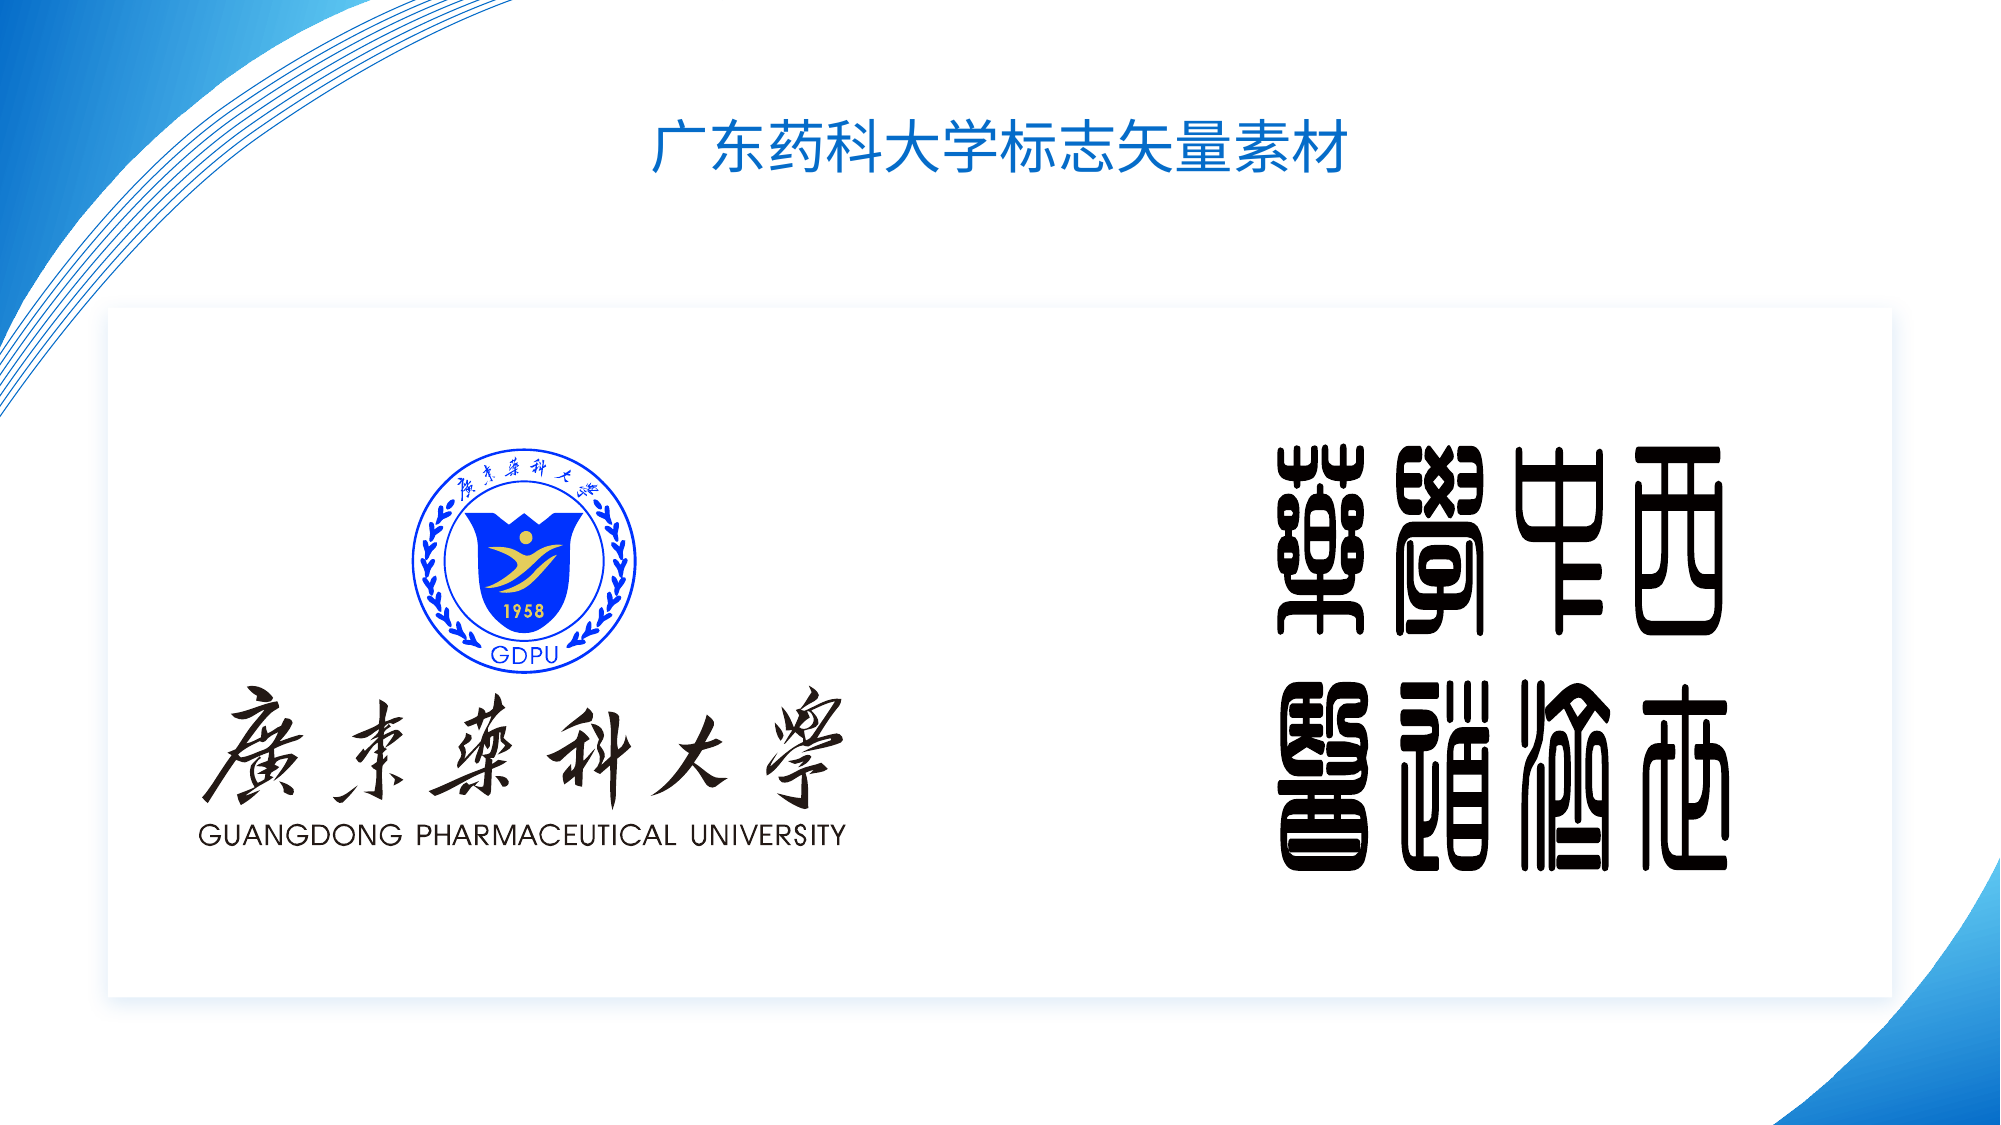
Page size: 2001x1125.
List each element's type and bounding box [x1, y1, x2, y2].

text_box [0, 0, 2000, 1125]
